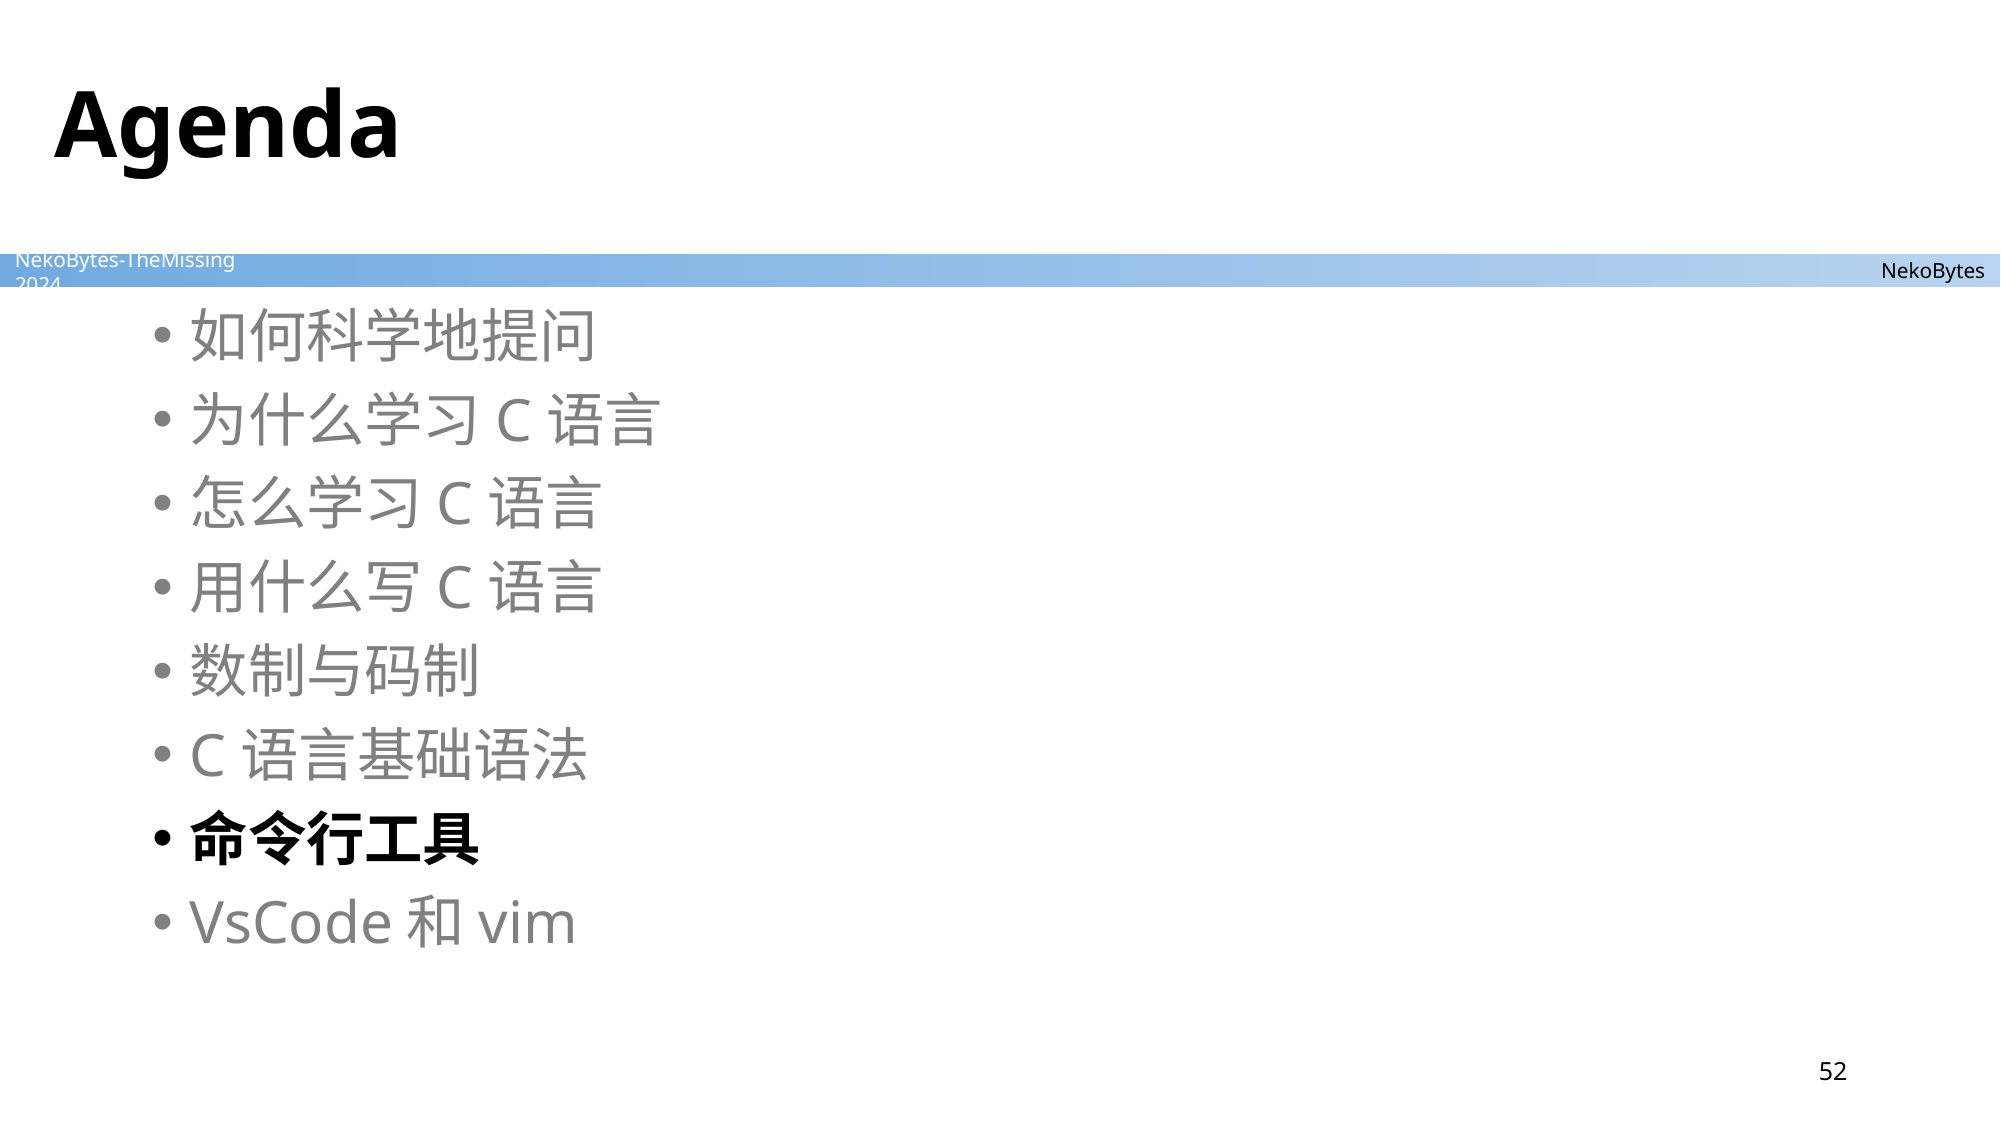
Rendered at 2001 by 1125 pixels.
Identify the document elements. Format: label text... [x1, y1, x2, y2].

list 如何科学地提问 为什么学习C语言 怎么学习C语言 用什么写C语言 数制与码制 C语言基础语法 命令行工具 VsCode和vim [137, 299, 1863, 1014]
title Agenda [39, 19, 1765, 237]
slide_number 52 [1412, 1042, 1863, 1103]
